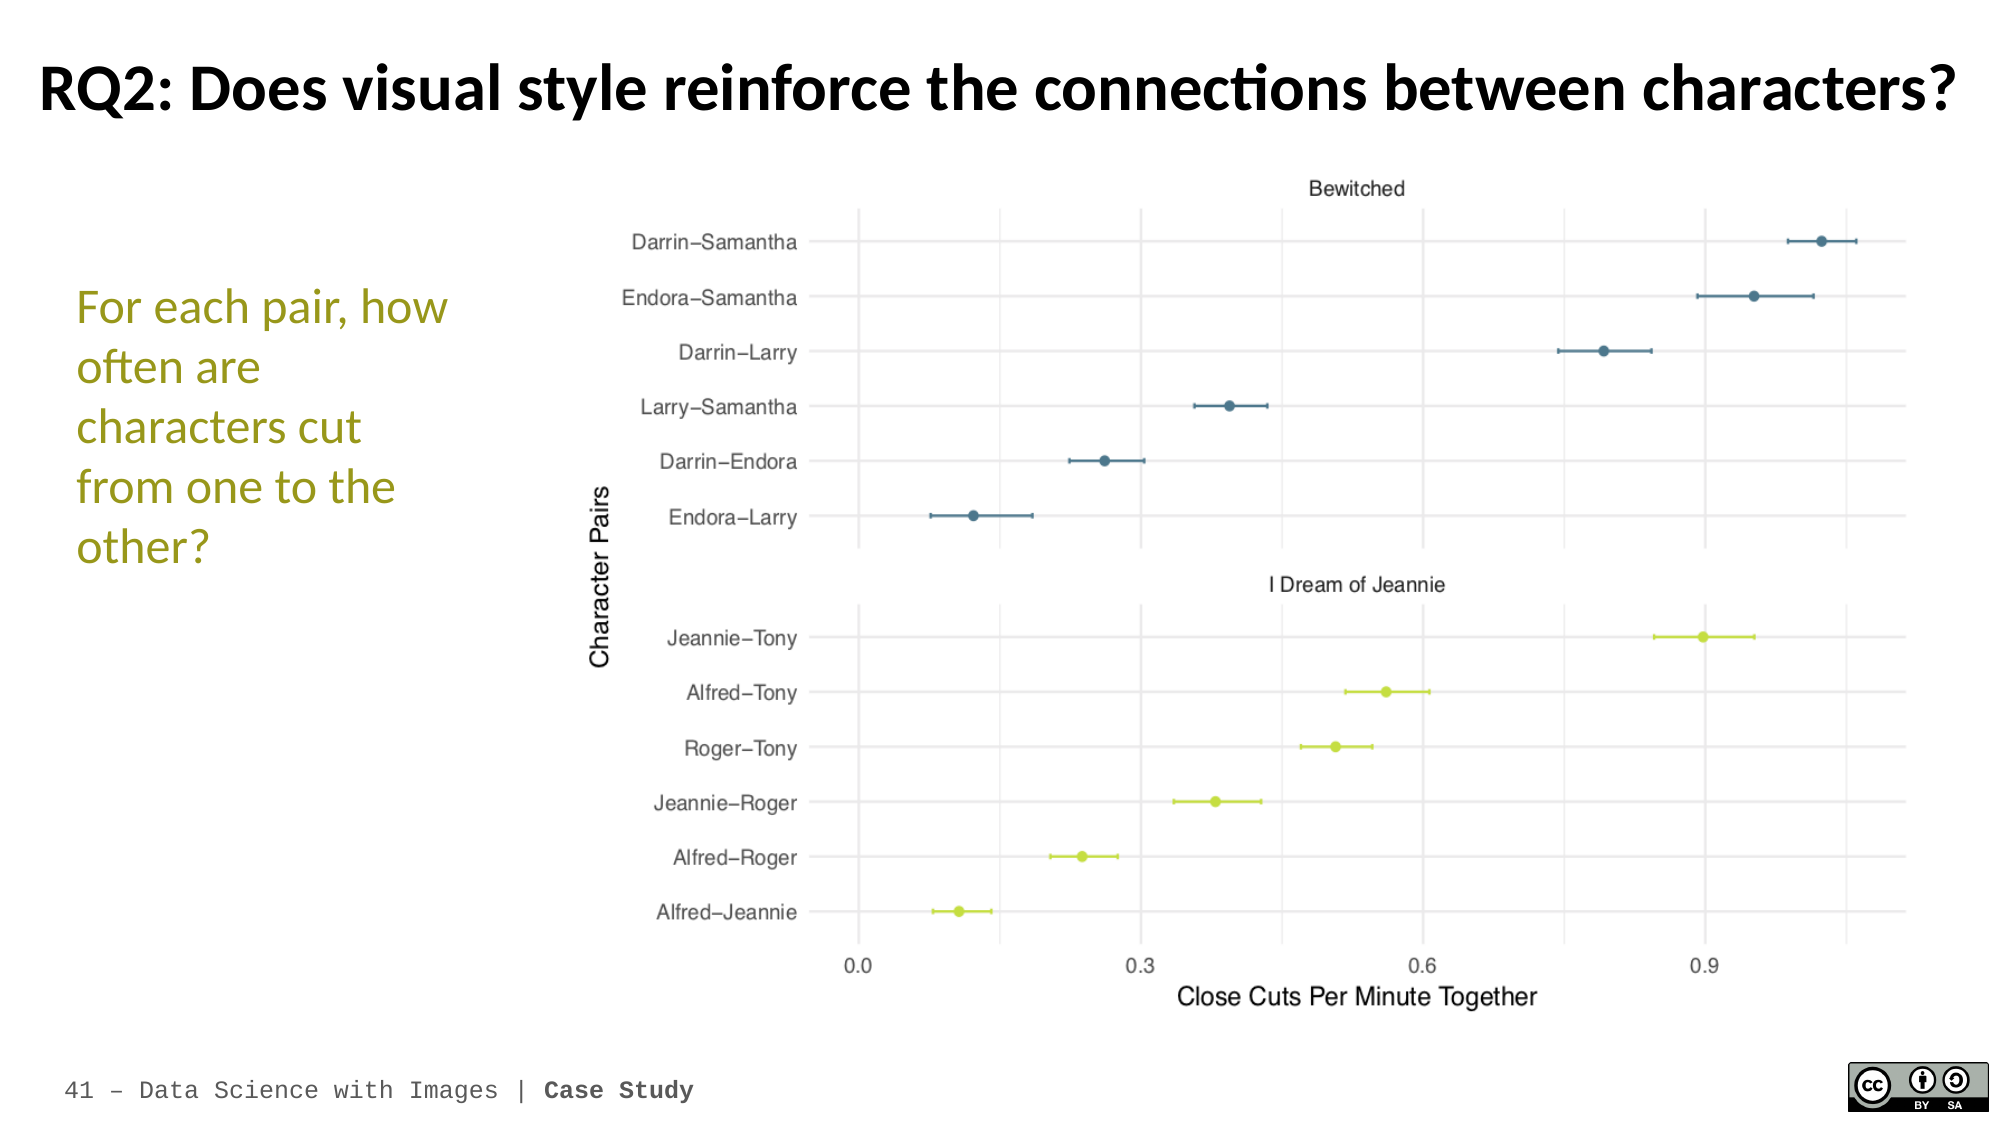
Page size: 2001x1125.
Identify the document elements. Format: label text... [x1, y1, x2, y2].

picture [1848, 1061, 1990, 1112]
picture [578, 153, 1919, 1025]
text_box For each pair, how often are characters cut from one to the other? [61, 266, 466, 581]
text_box 41 – Data Science with Images | Case Study [49, 1066, 814, 1112]
text_box RQ2: Does visual style reinforce the connections between characters? [25, 36, 2000, 132]
